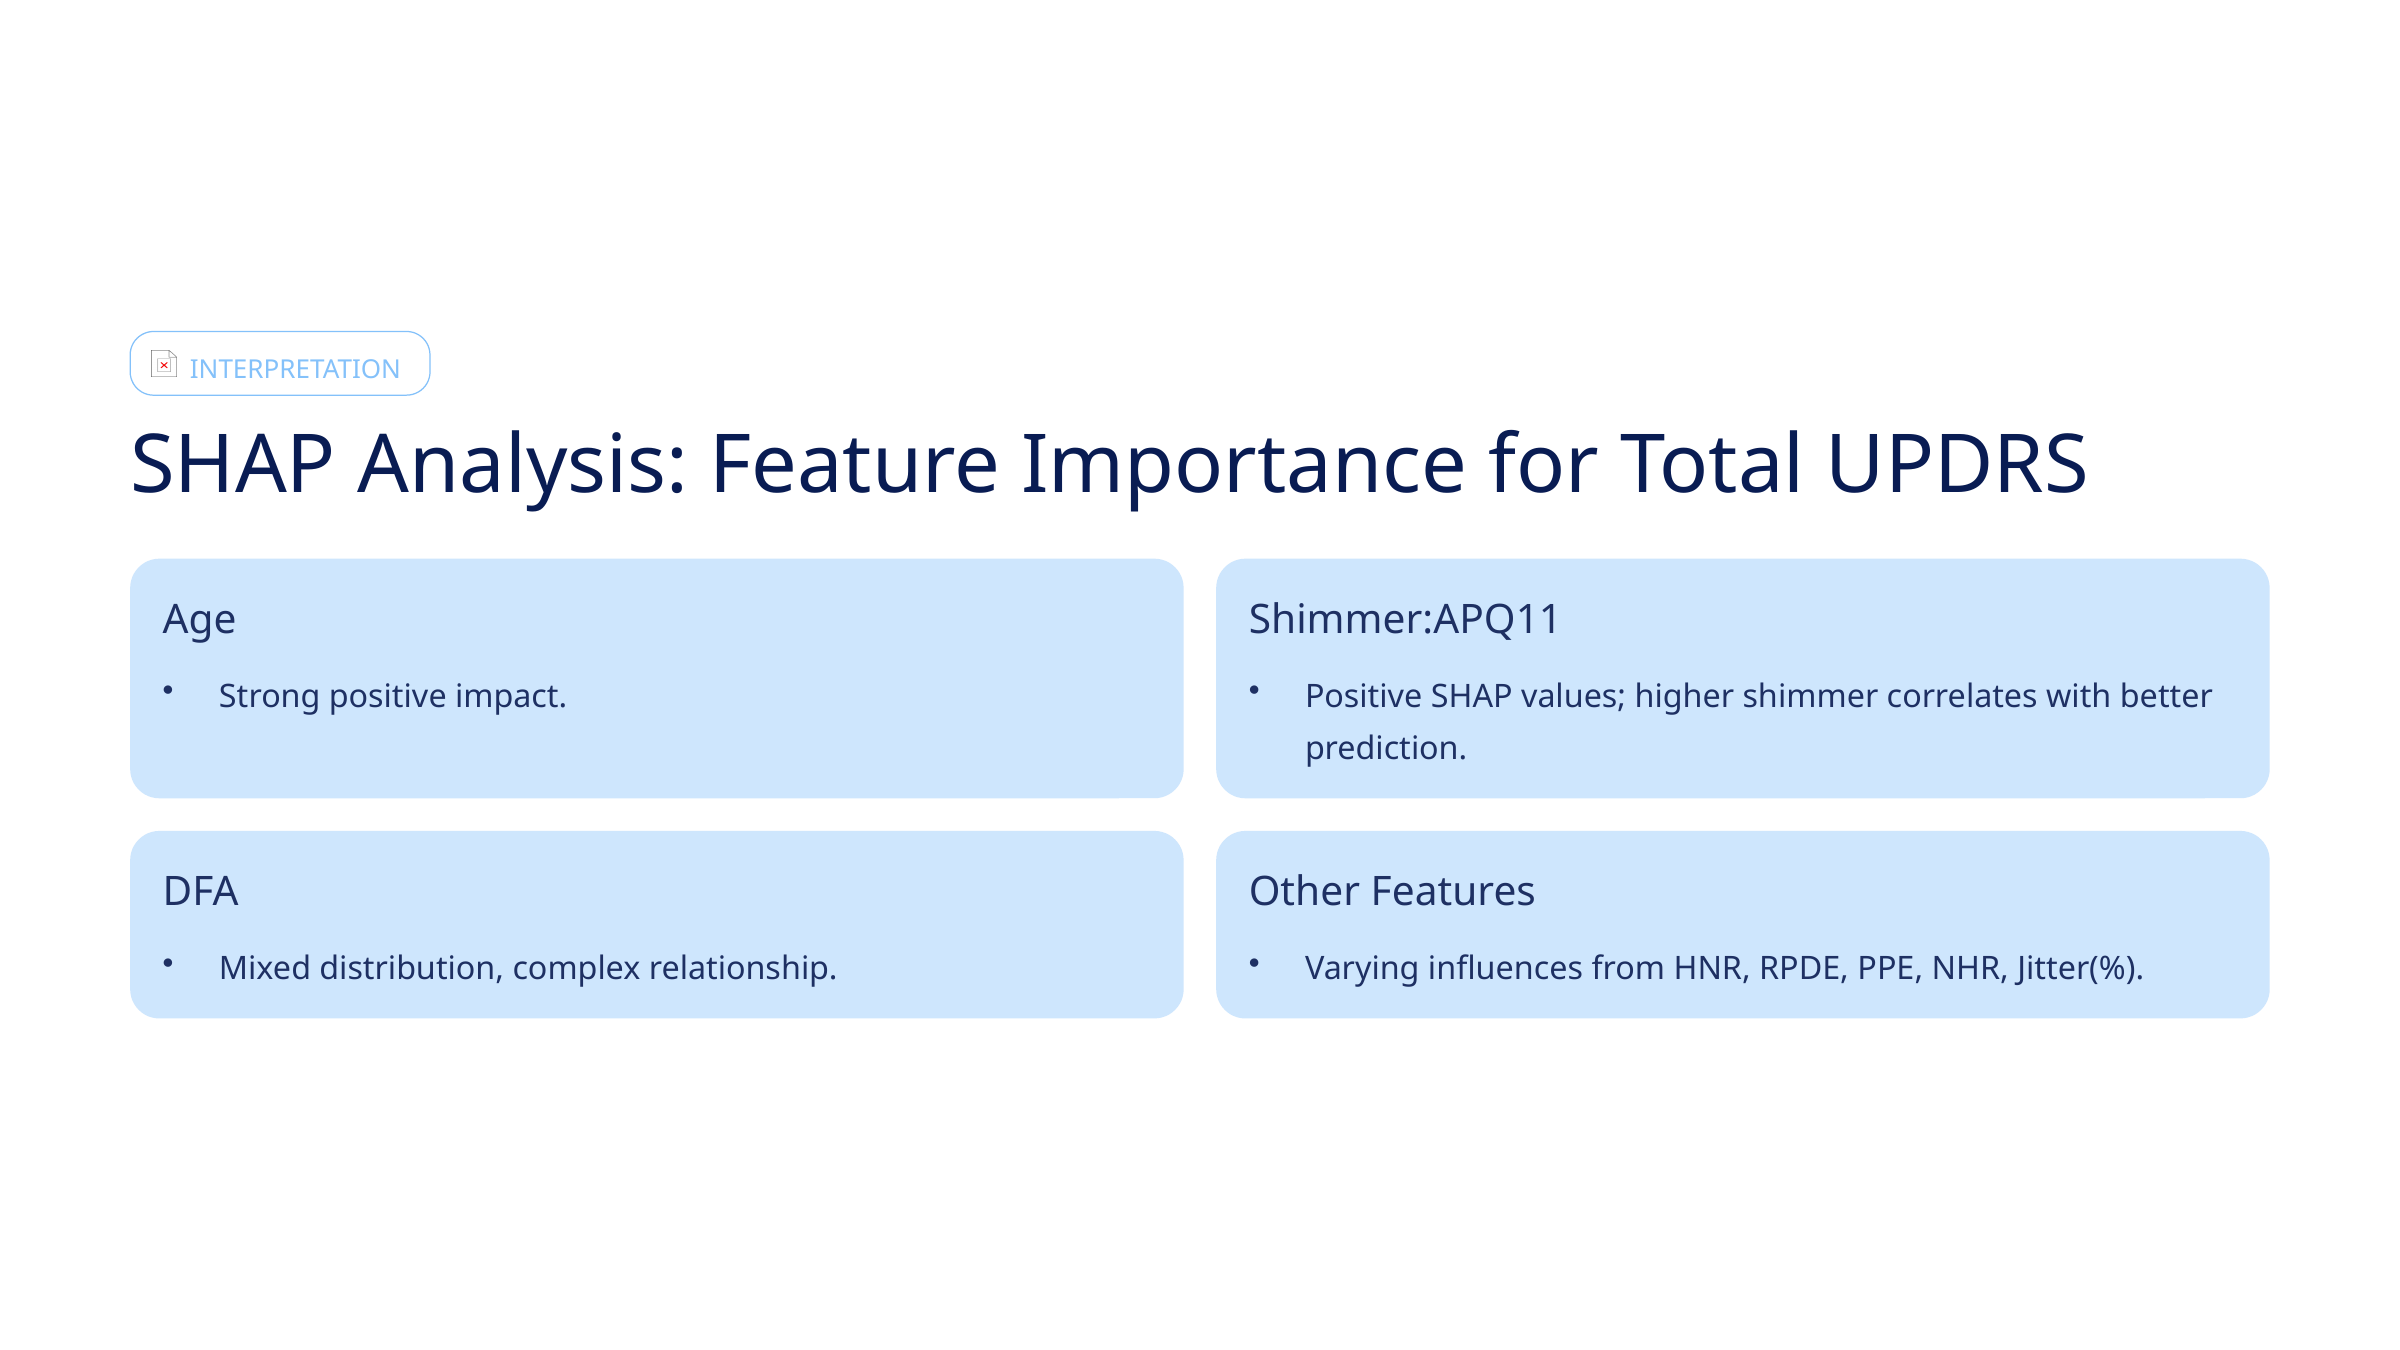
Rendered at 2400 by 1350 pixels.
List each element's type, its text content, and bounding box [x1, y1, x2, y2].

text_box Positive SHAP values; higher shimmer correlates with better prediction. [1248, 661, 2238, 766]
text_box Mixed distribution, complex relationship. [162, 933, 1152, 986]
text_box INTERPRETATION [190, 342, 410, 385]
text_box Varying influences from HNR, RPDE, PPE, NHR, Jitter(%). [1248, 933, 2238, 986]
text_box [1216, 558, 2270, 799]
text_box Age [162, 591, 570, 643]
text_box [130, 830, 1184, 1019]
text_box [1216, 830, 2270, 1019]
text_box Other Features [1248, 863, 1656, 915]
text_box [130, 558, 1184, 799]
text_box DFA [162, 863, 570, 915]
text_box Shimmer:APQ11 [1248, 591, 1656, 643]
text_box SHAP Analysis: Feature Importance for Total UPDRS [130, 408, 2112, 510]
text_box [130, 331, 431, 396]
picture [150, 350, 178, 377]
text_box Strong positive impact. [162, 661, 1152, 714]
